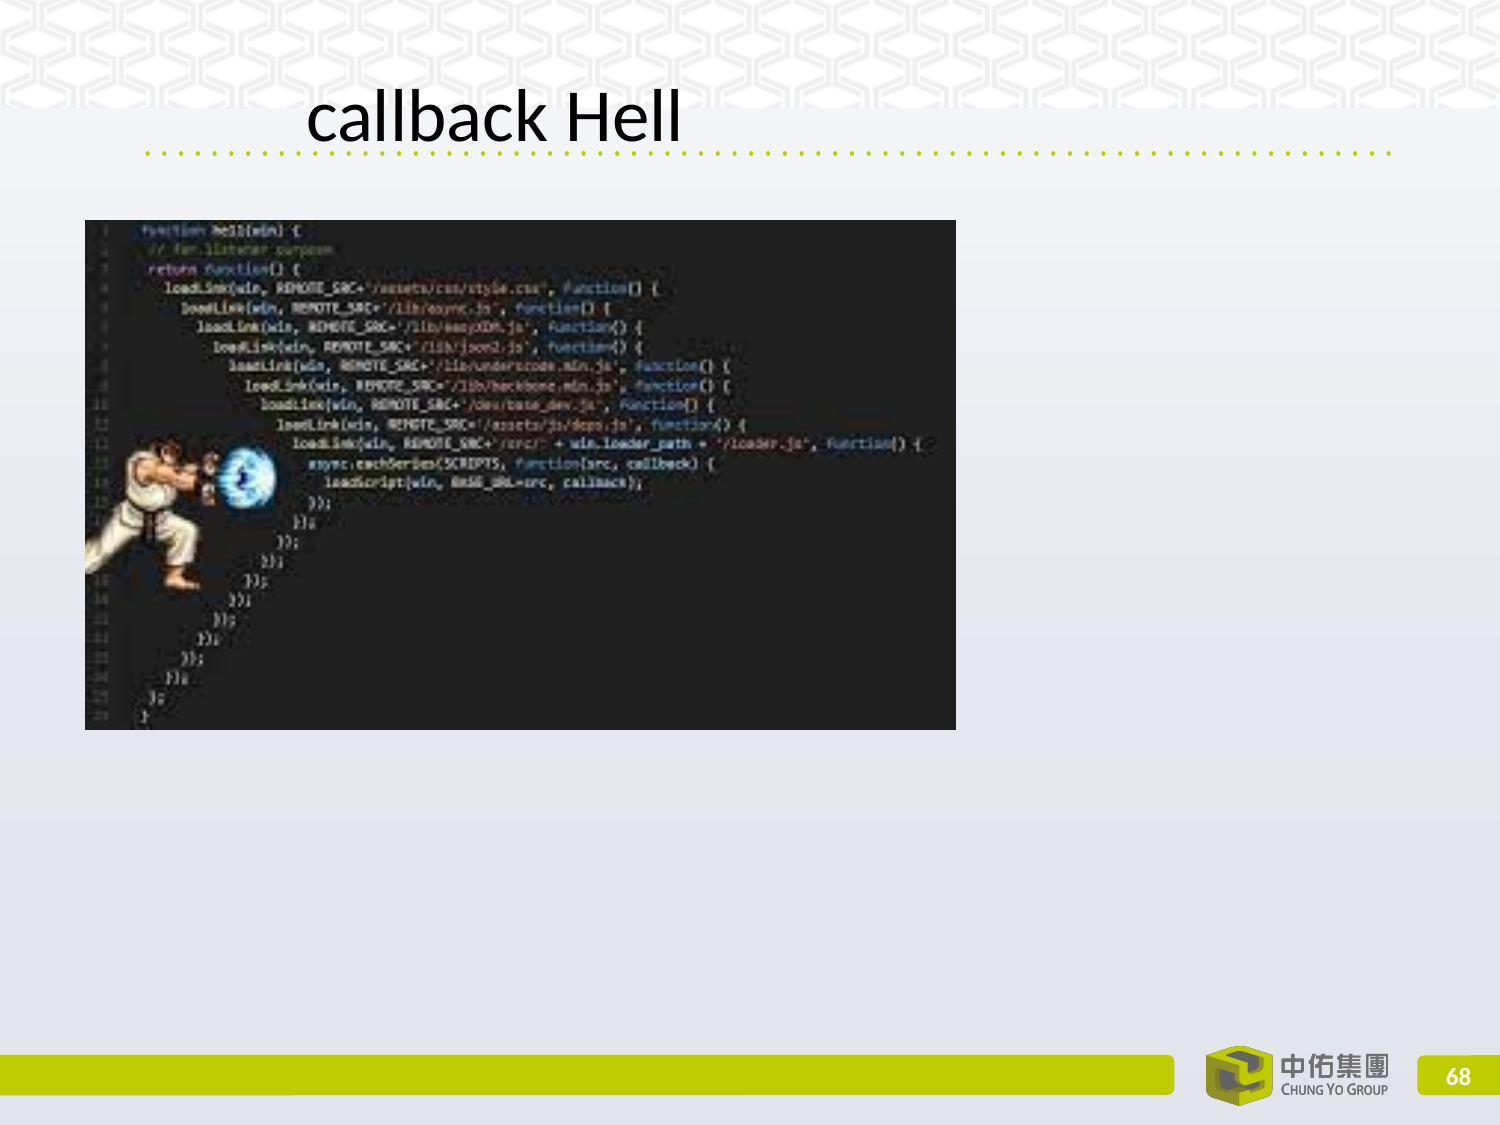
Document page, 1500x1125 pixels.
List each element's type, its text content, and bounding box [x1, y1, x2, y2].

picture [0, 0, 1500, 1125]
picture [85, 220, 957, 730]
list callback Hell [6, 21, 1500, 929]
slide_number ‹#› [1417, 1045, 1500, 1106]
